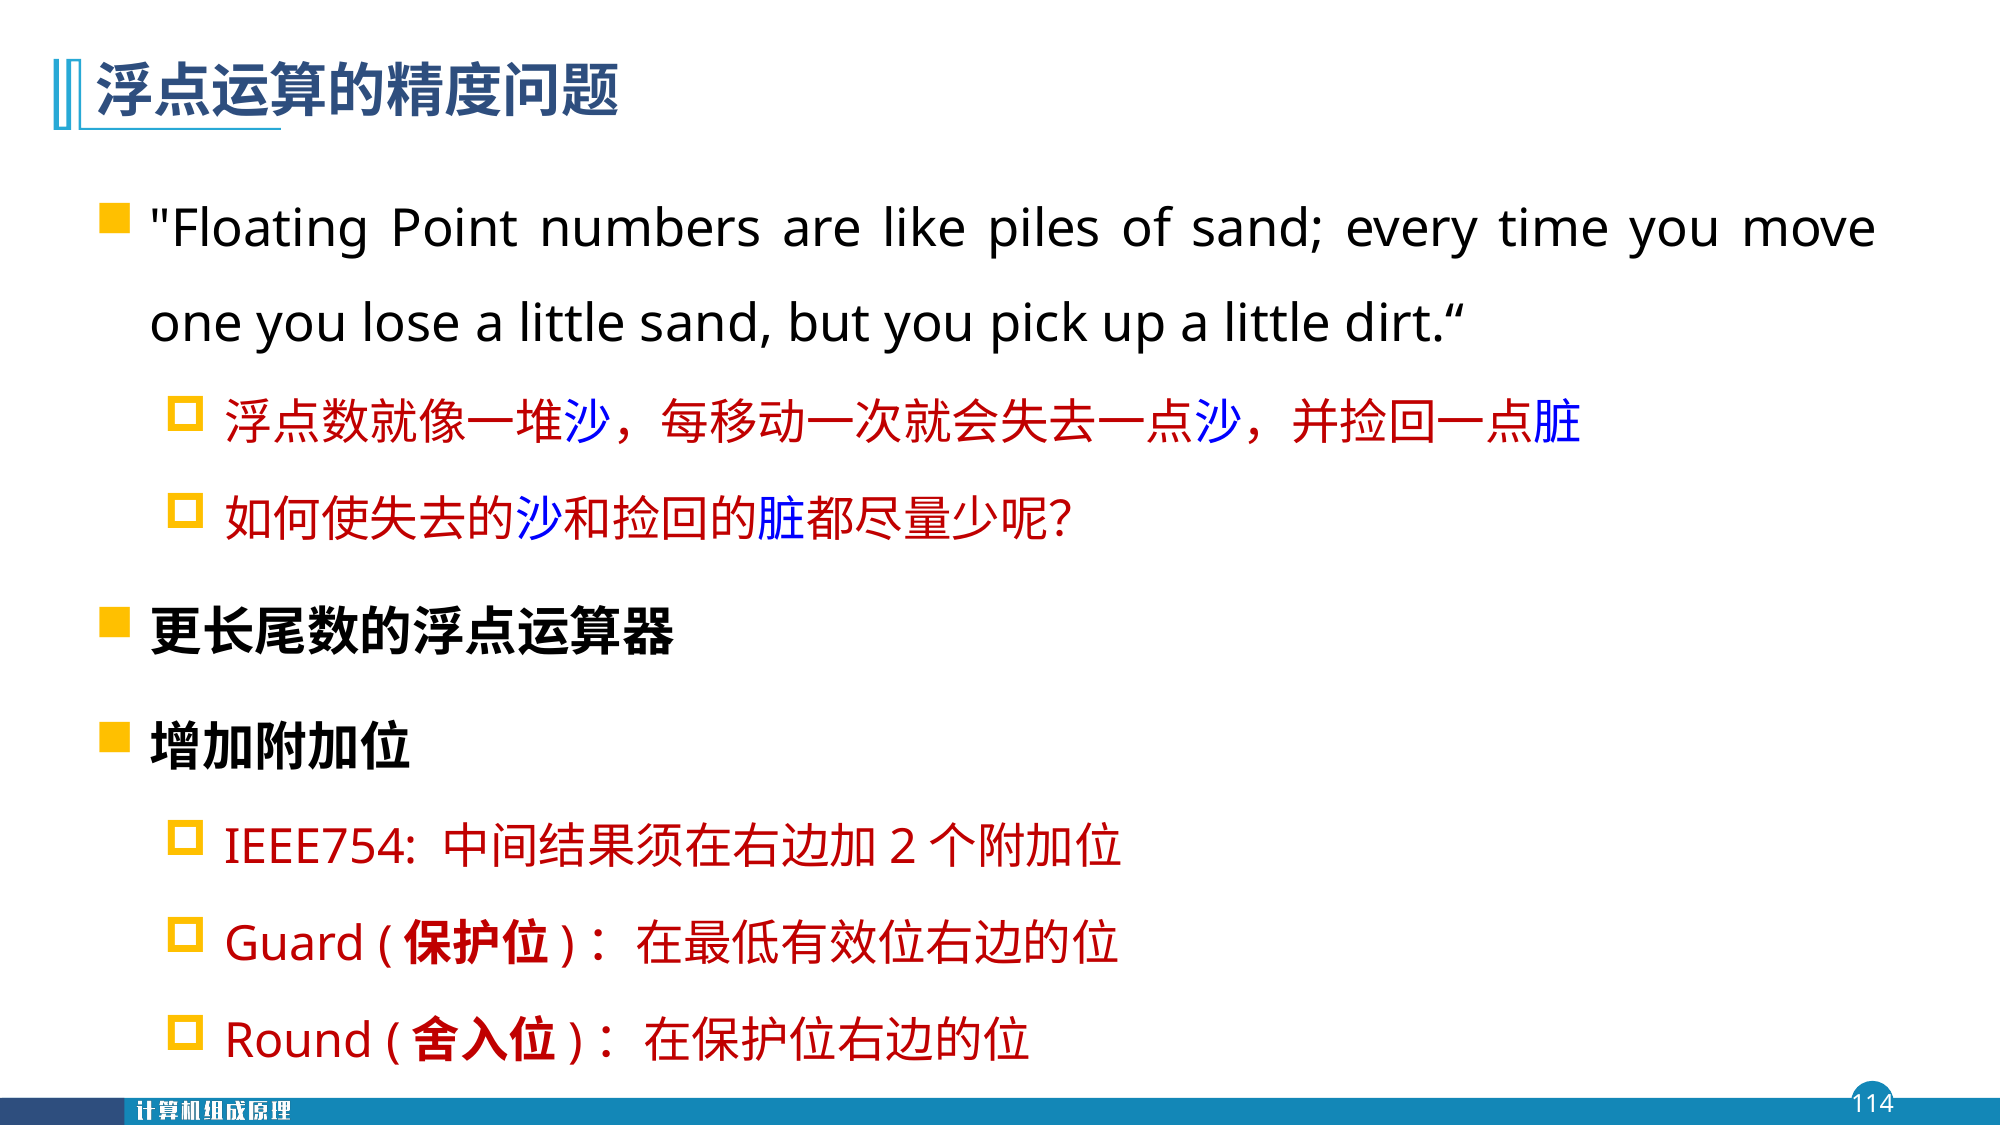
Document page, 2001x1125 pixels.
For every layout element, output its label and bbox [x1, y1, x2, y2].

title [80, 42, 1805, 144]
list [80, 154, 1894, 1080]
